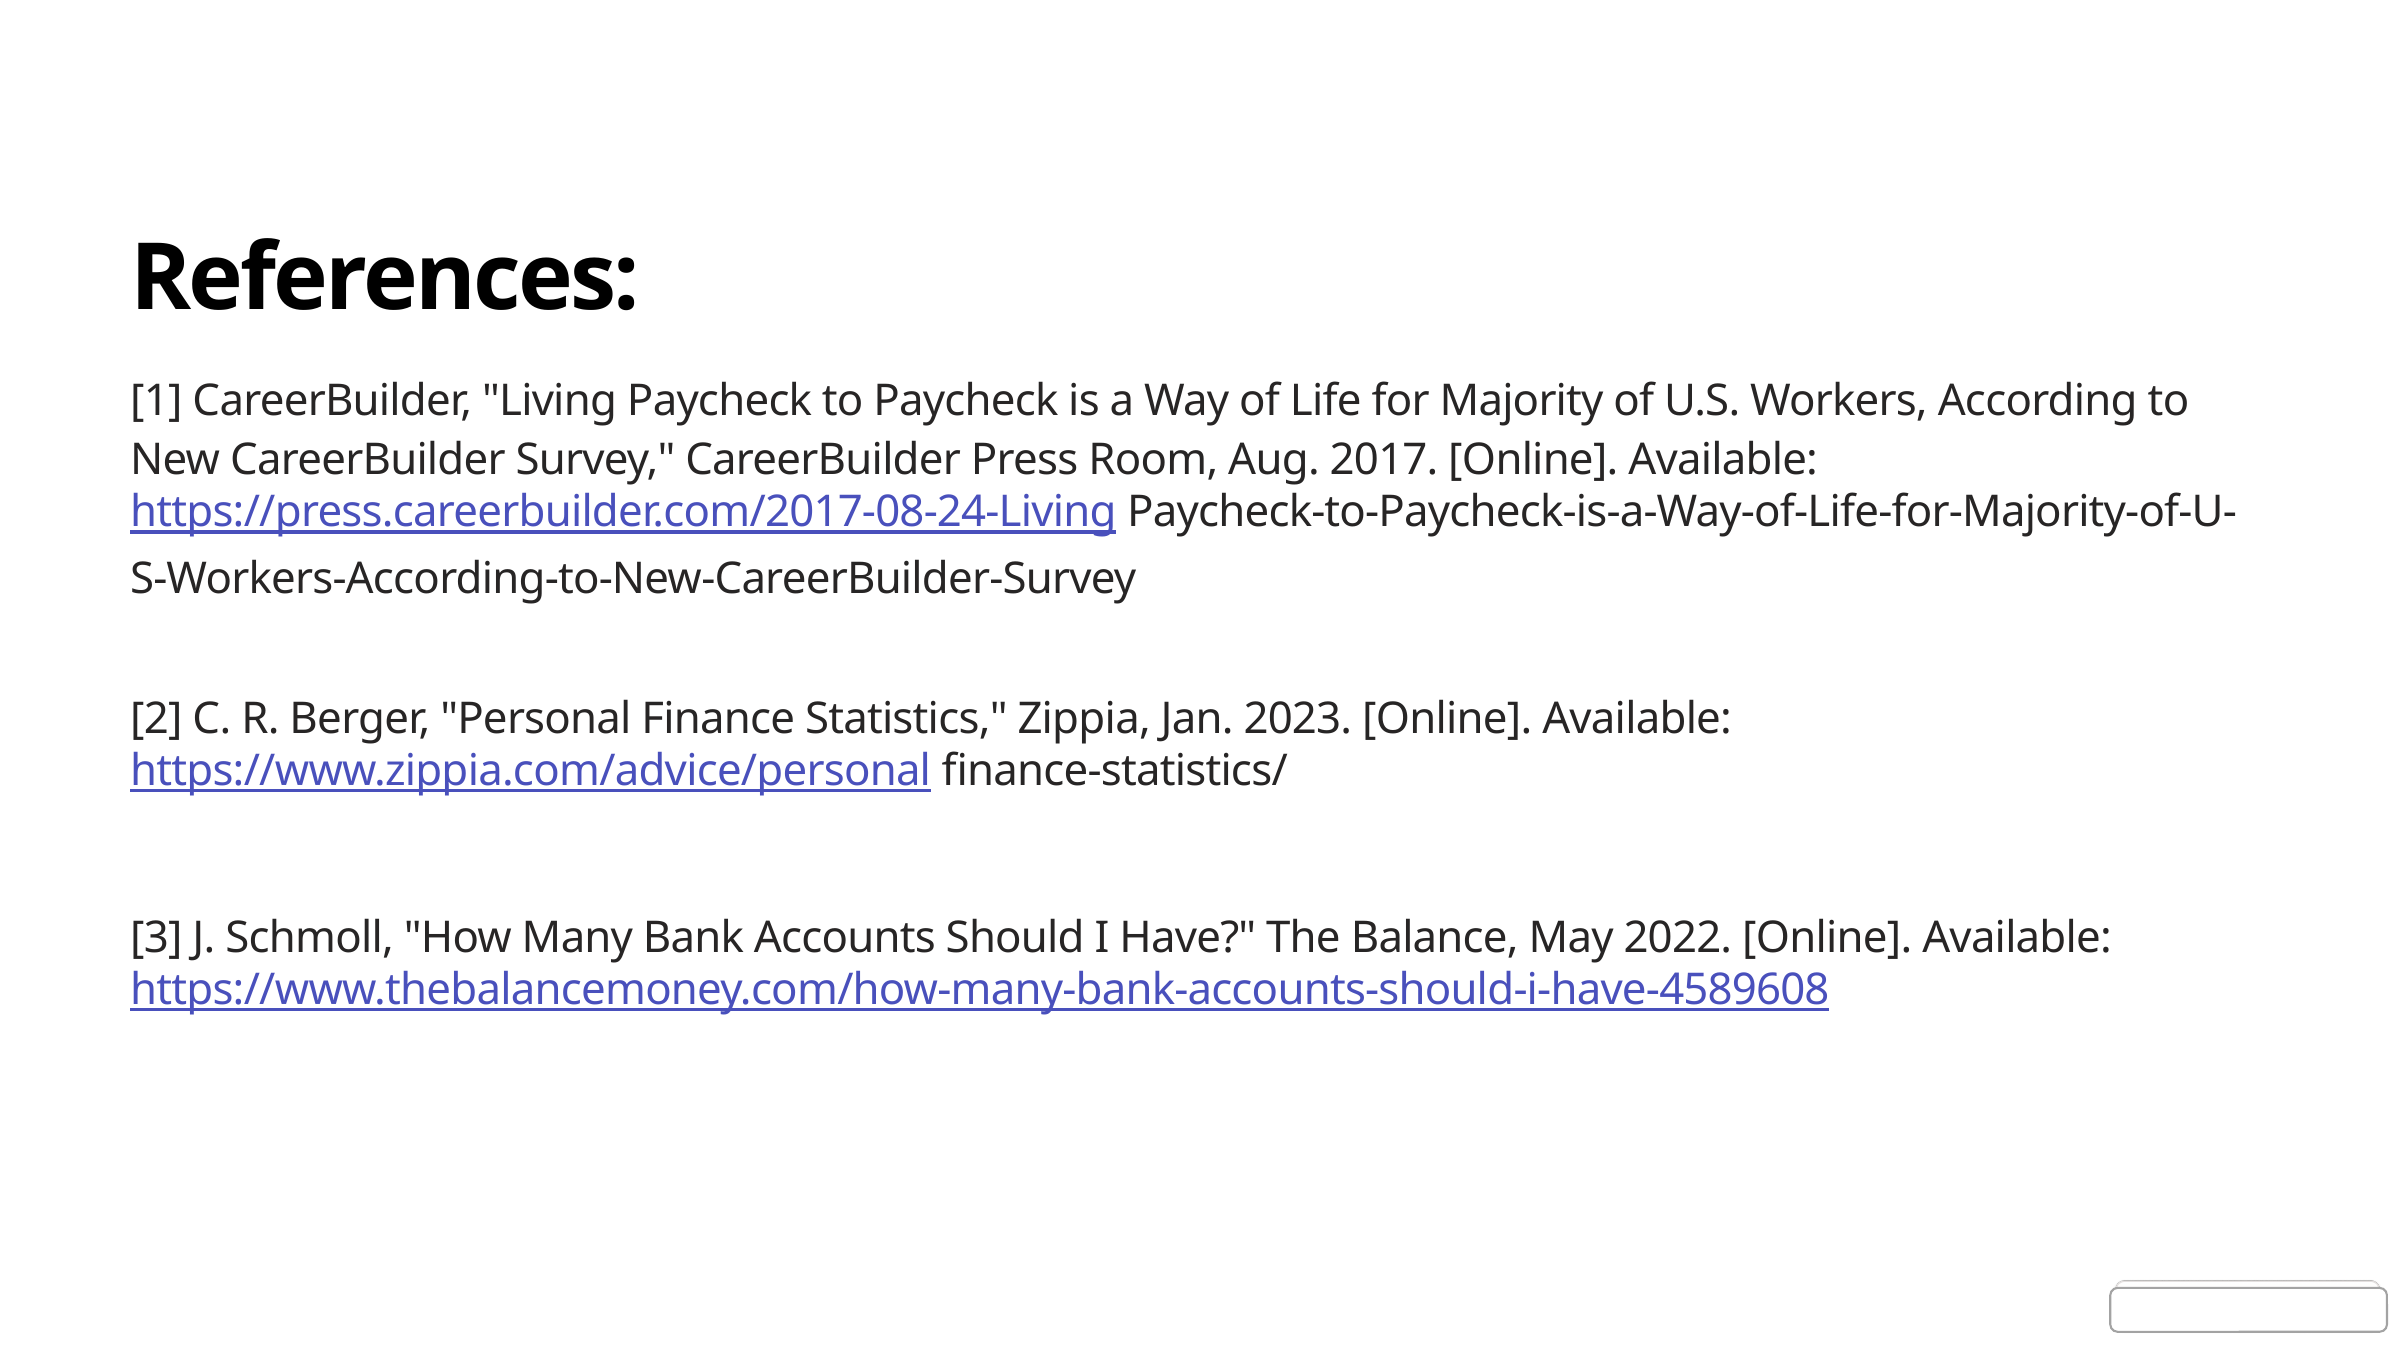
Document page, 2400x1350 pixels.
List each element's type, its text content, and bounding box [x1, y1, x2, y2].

text_box [1] CareerBuilder, "Living Paycheck to Paycheck is a Way of Life for Majority of U.S. Workers, According to New CareerBuilder Survey," CareerBuilder Press Room, Aug. 2017. [Online]. Available: https://press.careerbuilder.com/2017-08-24-Living Paycheck-to-Paycheck-is-a-Way-of-Life-for-Majority-of-U-S-Workers-According-to-New-CareerBuilder-Survey [130, 364, 2270, 644]
text_box [2] C. R. Berger, "Personal Finance Statistics," Zippia, Jan. 2023. [Online]. Available: https://www.zippia.com/advice/personal finance-statistics/ [130, 682, 2270, 860]
text_box References: [130, 212, 1061, 364]
text_box [3] J. Schmoll, "How Many Bank Accounts Should I Have?" The Balance, May 2022. [Online]. Available: https://www.thebalancemoney.com/how-many-bank-accounts-should-i-have-4589608 [130, 901, 2270, 1021]
picture [2106, 1271, 2389, 1339]
text_box [2109, 1286, 2389, 1333]
